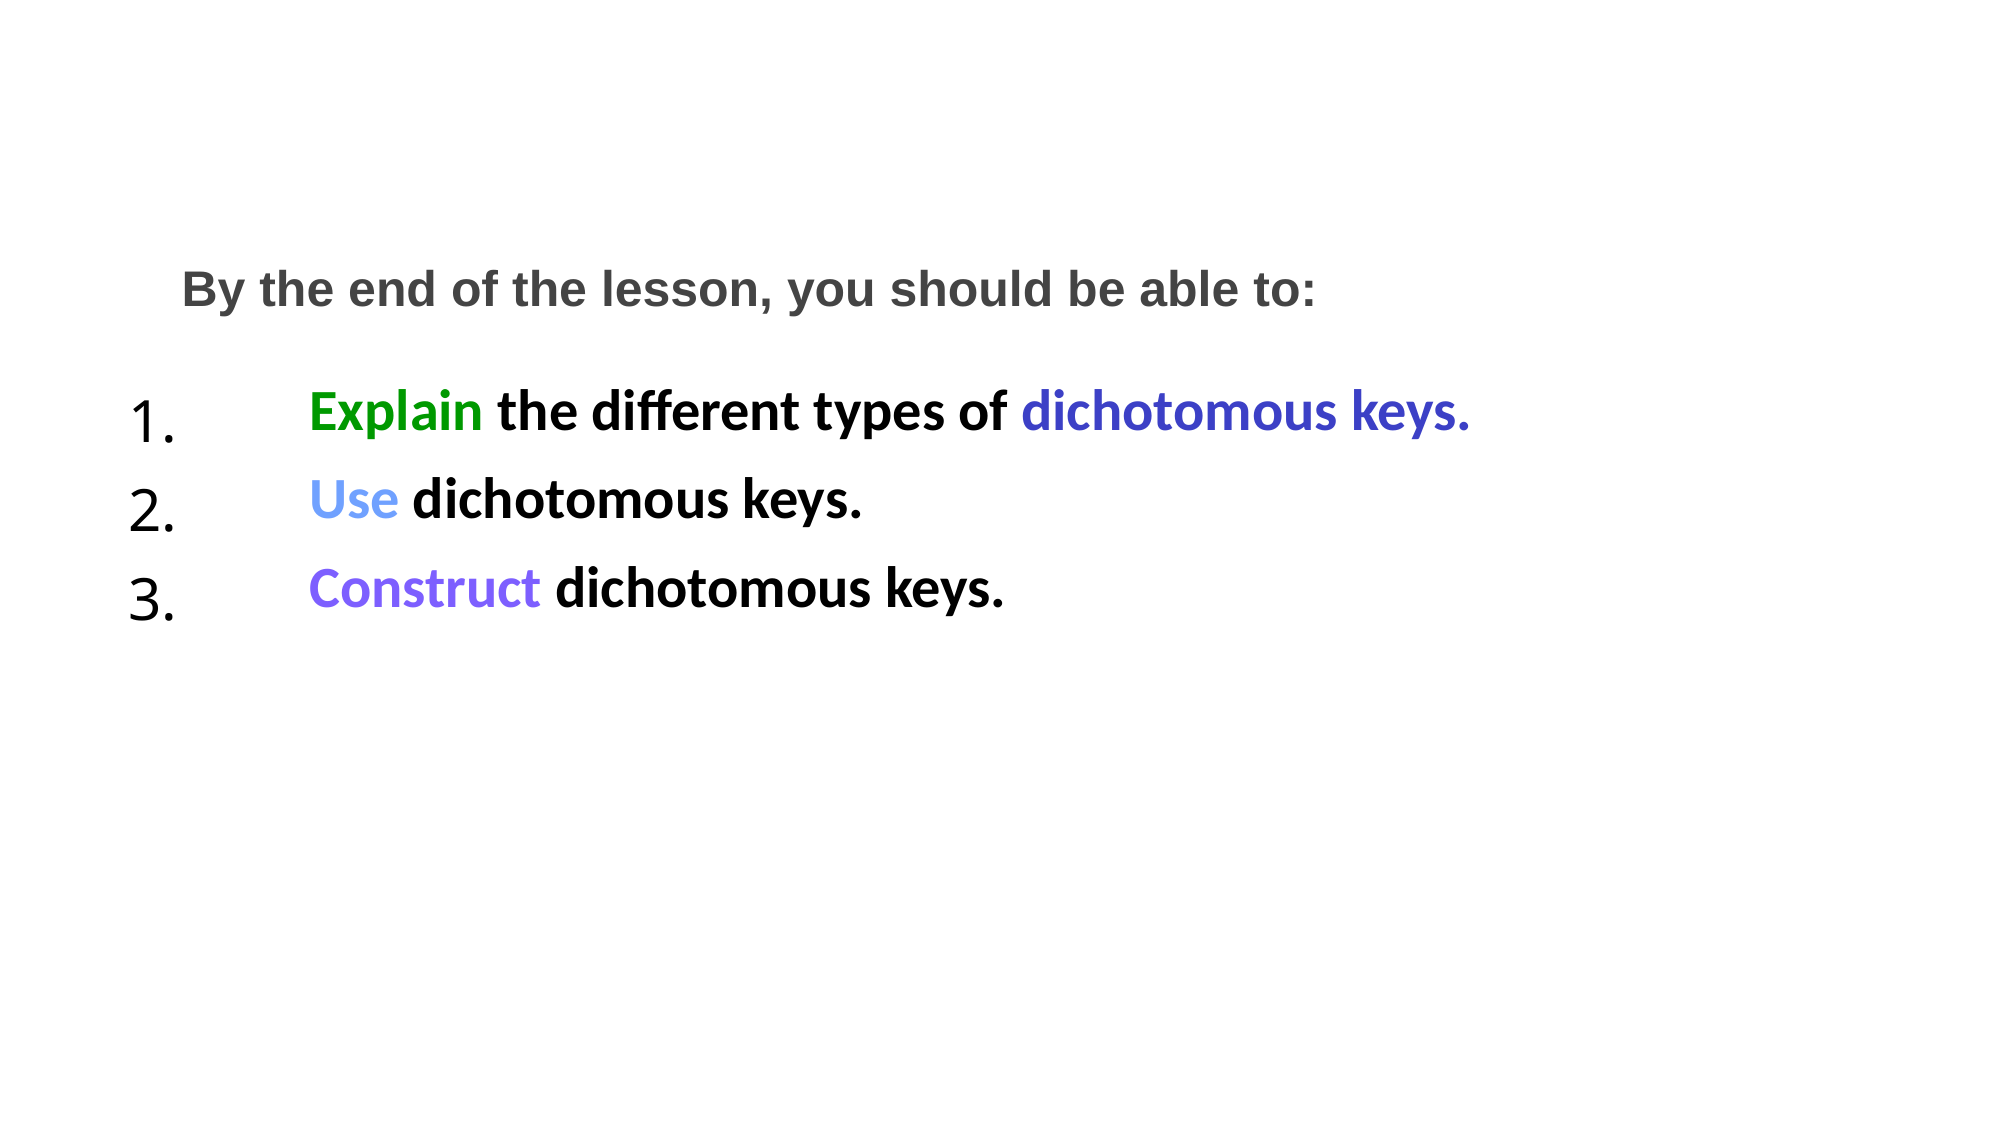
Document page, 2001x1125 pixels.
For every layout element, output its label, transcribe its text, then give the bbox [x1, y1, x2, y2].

text_box By the end of the lesson, you should be able to: [166, 248, 1334, 324]
table_cell 3. [119, 549, 300, 637]
table_cell Use dichotomous keys. [300, 460, 1844, 549]
table_header 1. [119, 371, 300, 460]
table_cell 2. [119, 460, 300, 549]
table_header Explain the different types of dichotomous keys. [300, 371, 1844, 460]
table_cell Construct dichotomous keys. [300, 549, 1844, 637]
